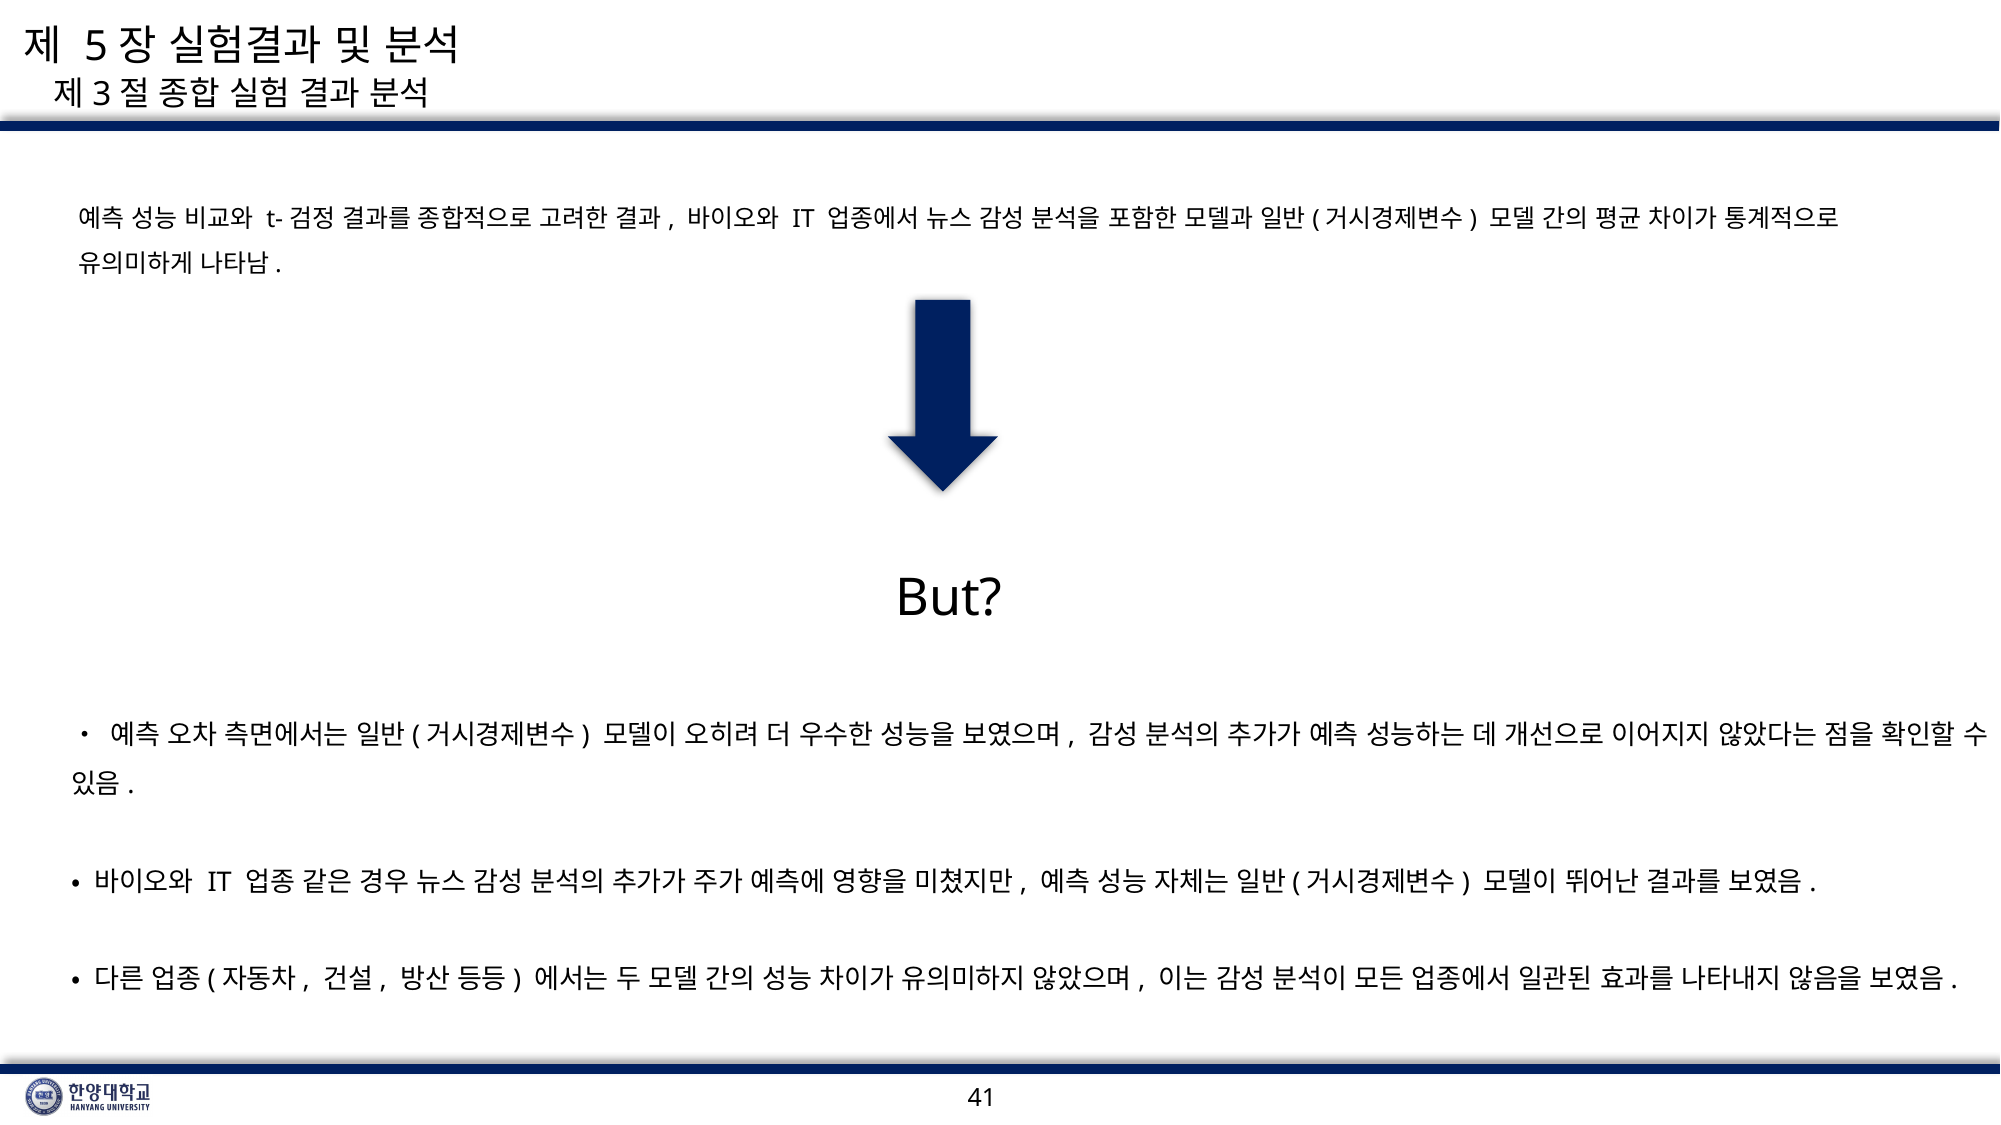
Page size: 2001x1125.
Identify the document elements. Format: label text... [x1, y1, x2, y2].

text_box • 예측 오차 측면에서는 일반(거시경제변수) 모델이 오히려 더 우수한 성능을 보였으며, 감성 분석의 추가가 예측 성능하는 데 개선으로 이어지지 않았다는 점을 확인할 수 있음. • 바이오와 IT 업종 같은 경우 뉴스 감성 분석의 추가가 주가 예측에 영향을 미쳤지만, 예측 성능 자체는 일반(거시경제변수) 모델이 뛰어난 결과를 보였음. • 다른 업종(자동차, 건설, 방산 등등) 에서는 두 모델 간의 성능 차이가 유의미하지 않았으며, 이는 감성 분석이 모든 업종에서 일관된 효과를 나타내지 않음을 보였음. [56, 694, 2000, 1002]
text_box 예측 성능 비교와 t-검정 결과를 종합적으로 고려한 결과, 바이오와 IT 업종에서 뉴스 감성 분석을 포함한 모델과 일반(거시경제변수) 모델 간의 평균 차이가 통계적으로 유의미하게 나타남. [63, 179, 1975, 285]
text_box 제 5장 실험결과 및 분석 제3절 종합 실험 결과 분석 [9, 10, 772, 110]
text_box But? [880, 555, 1028, 633]
text_box [887, 299, 998, 492]
picture [23, 1075, 153, 1118]
text_box 41 [952, 1074, 1018, 1120]
